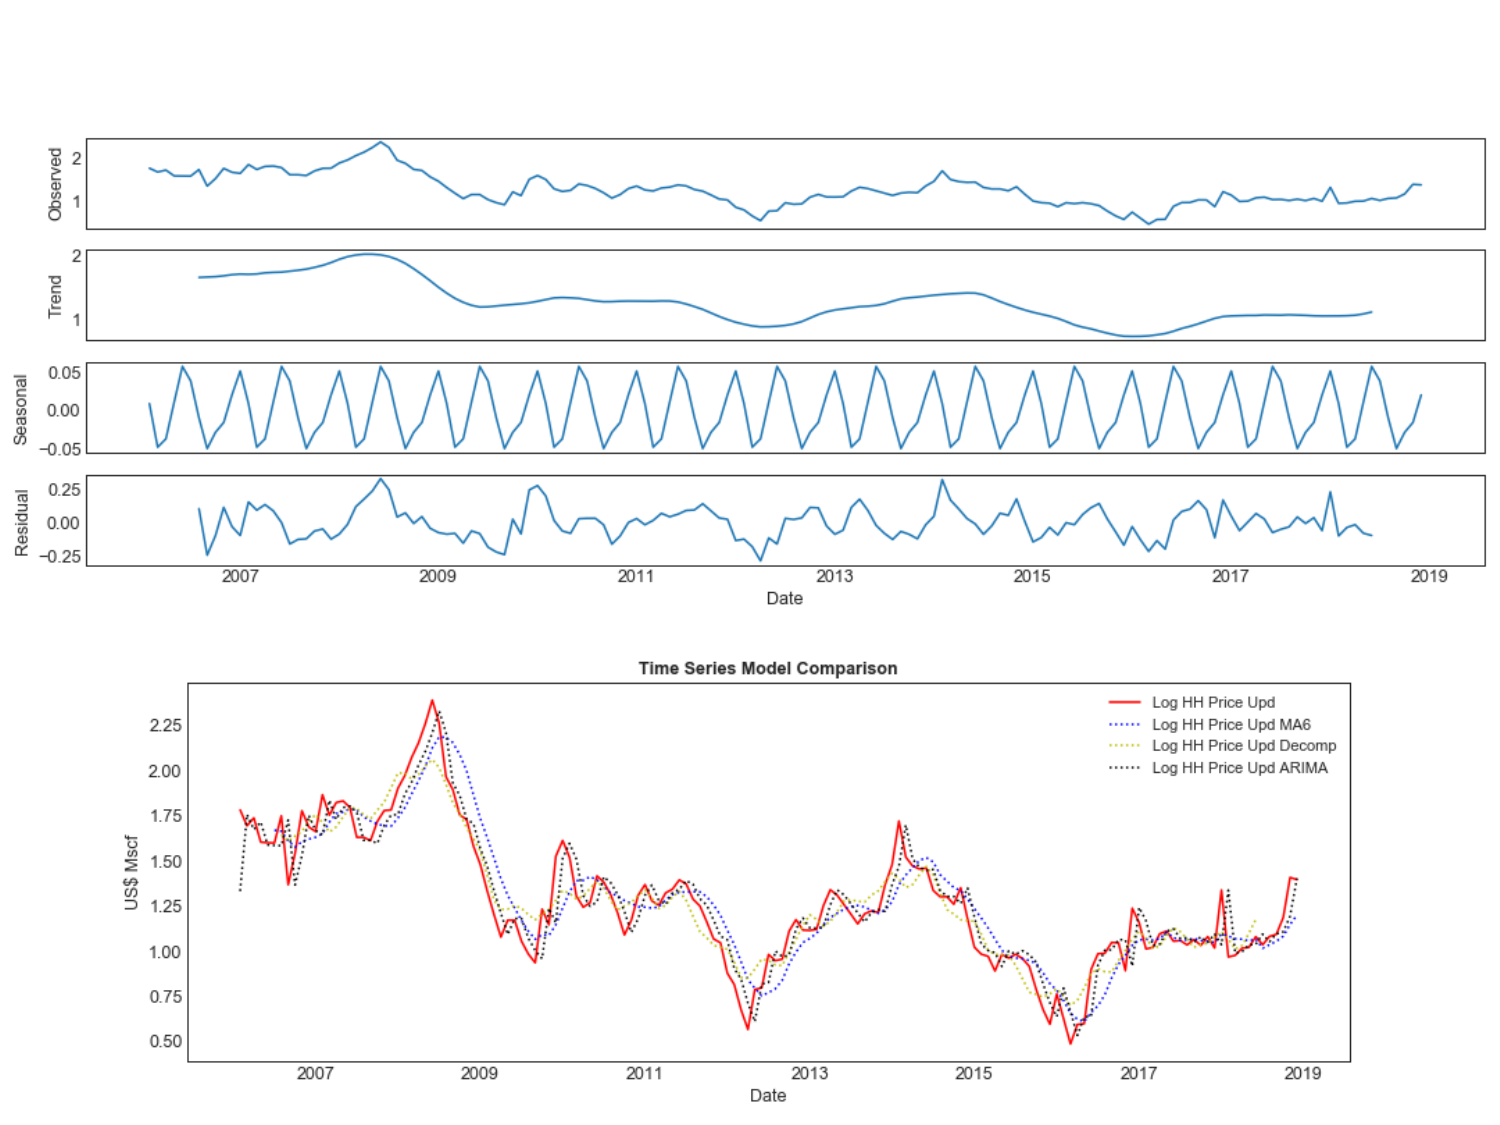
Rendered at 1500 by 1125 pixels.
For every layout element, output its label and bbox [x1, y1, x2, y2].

picture [0, 123, 1500, 622]
picture [0, 623, 1499, 1124]
